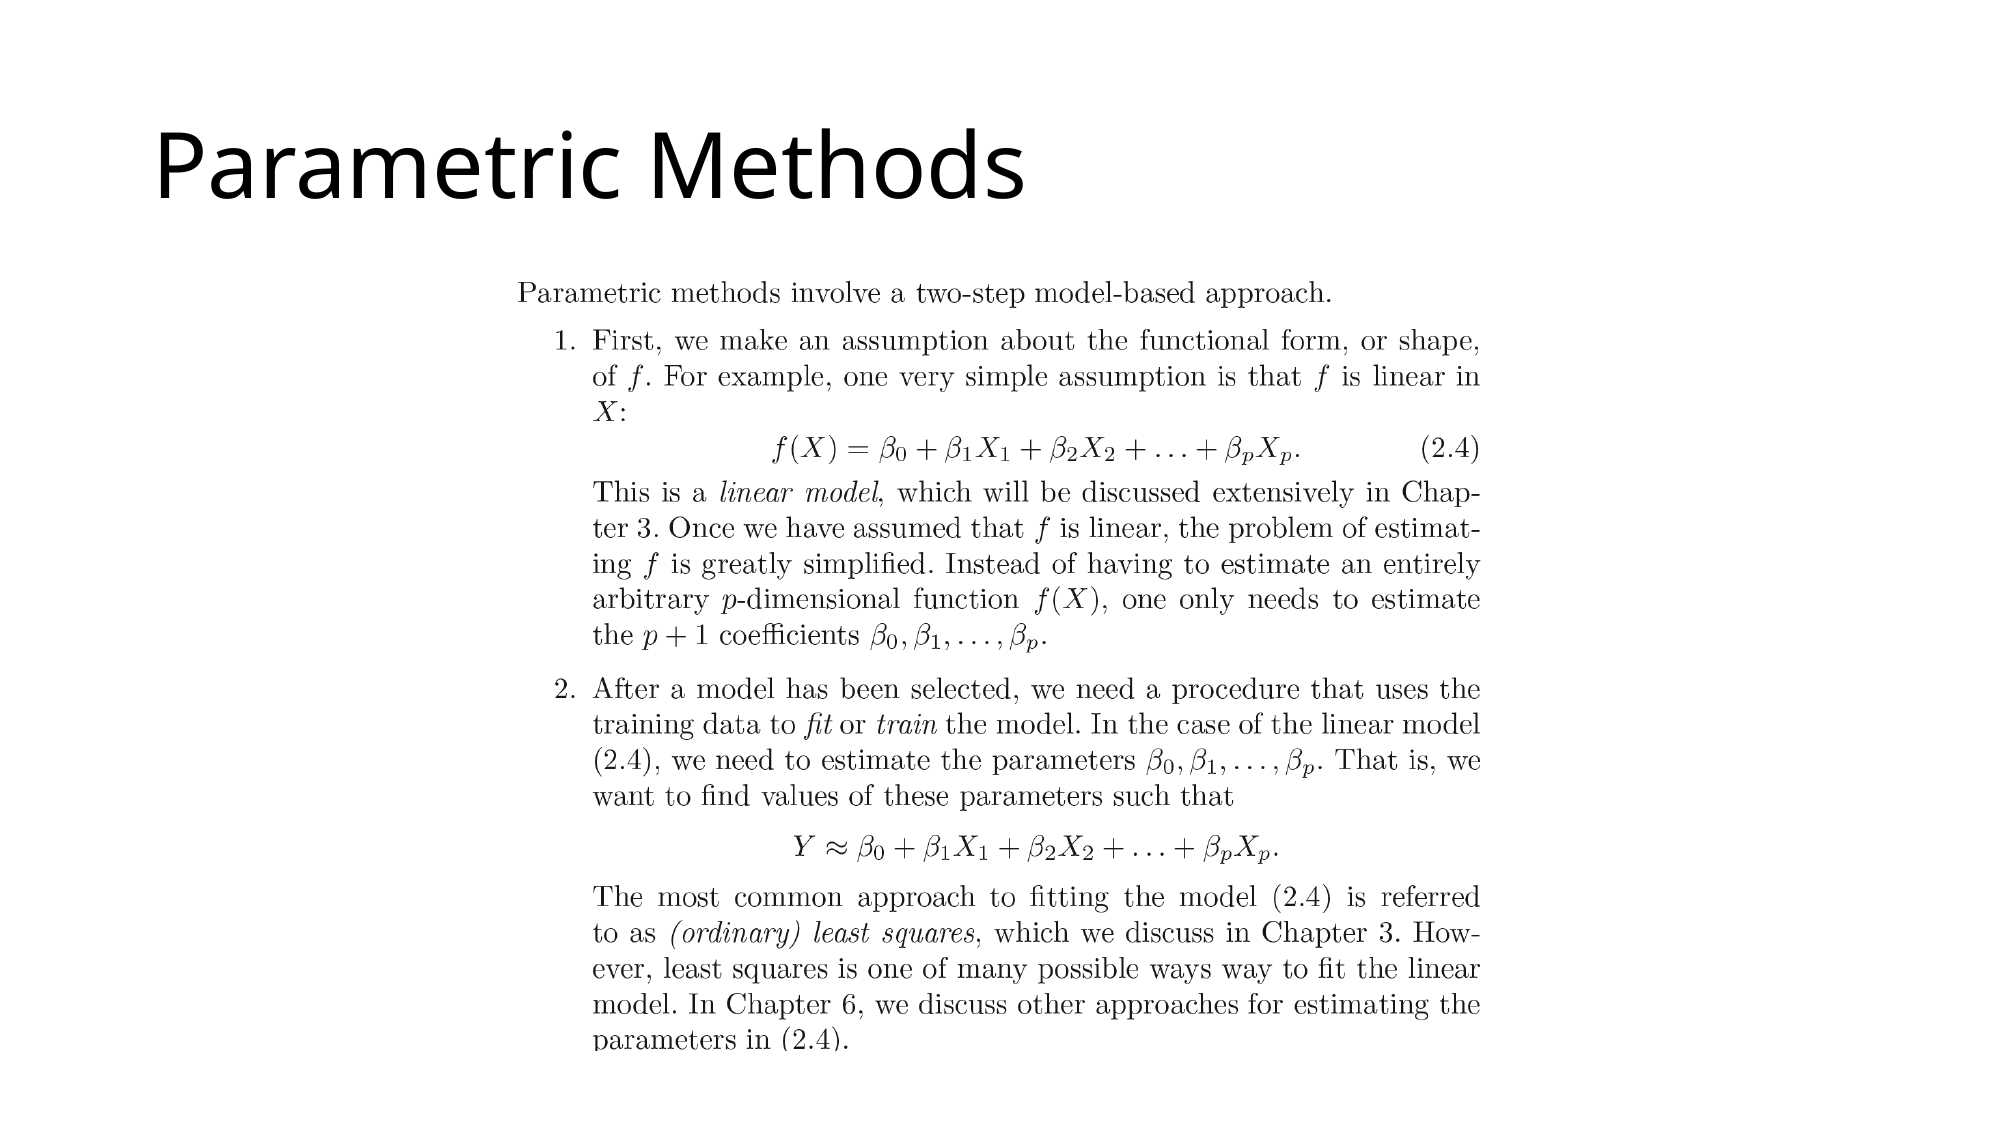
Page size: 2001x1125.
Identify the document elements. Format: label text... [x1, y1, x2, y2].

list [504, 277, 1496, 1051]
title Parametric Methods [137, 59, 1863, 278]
